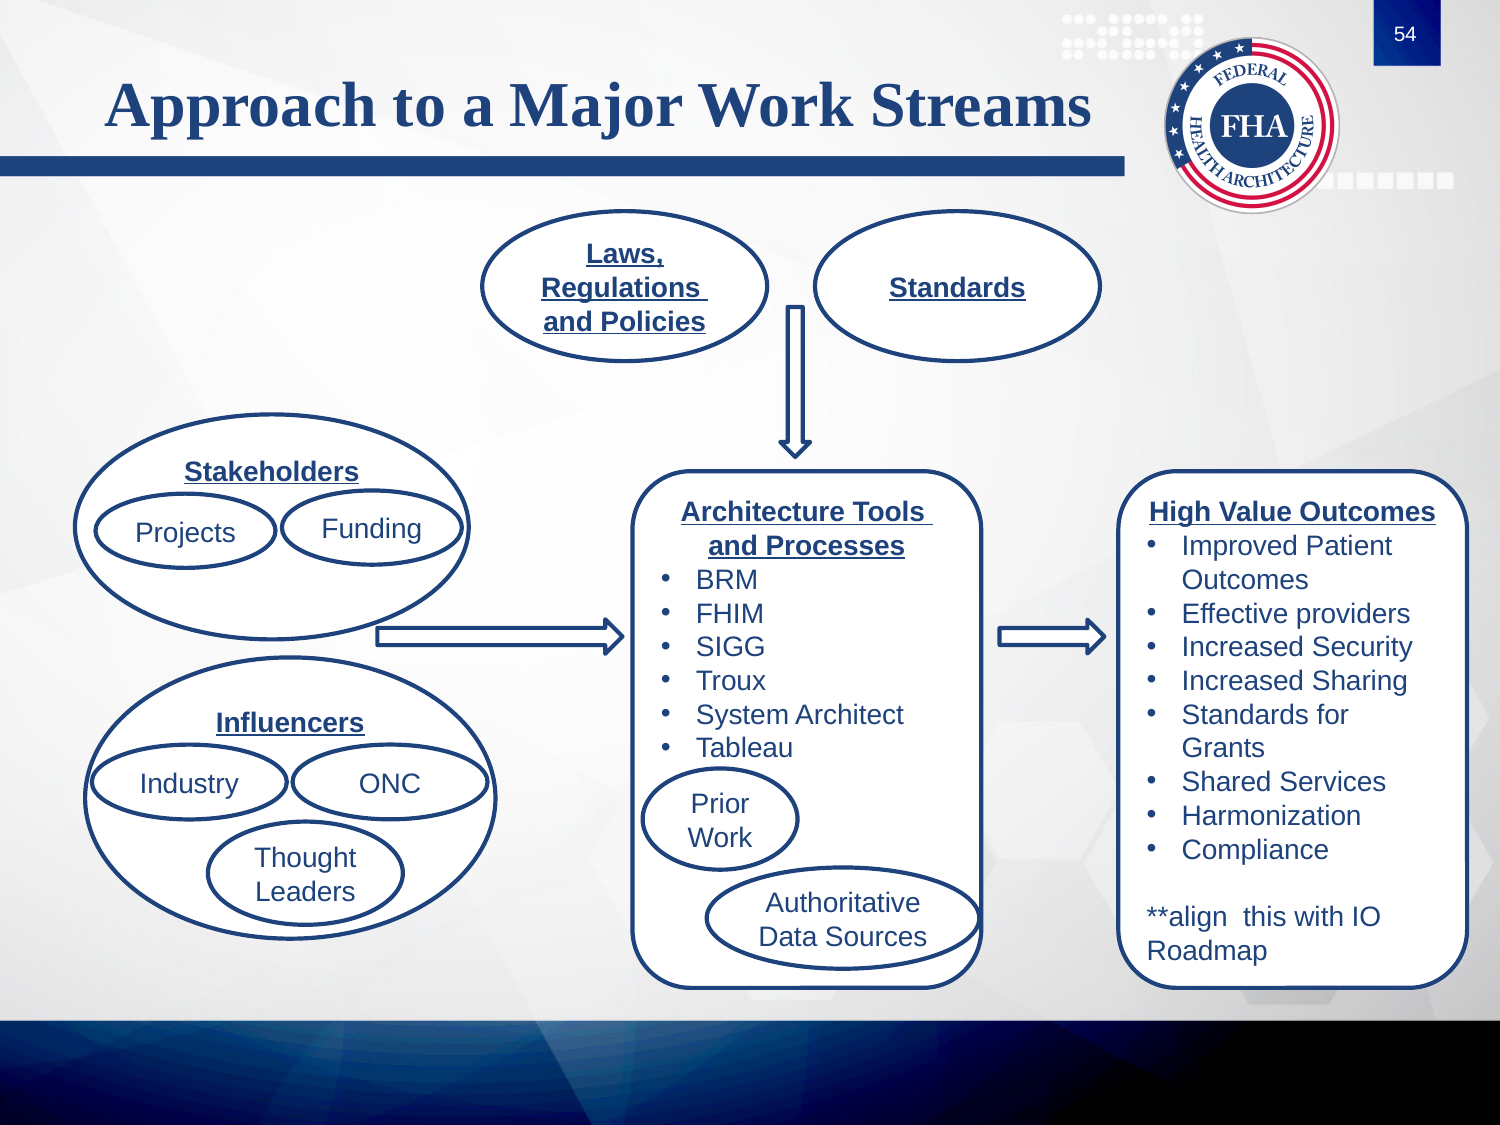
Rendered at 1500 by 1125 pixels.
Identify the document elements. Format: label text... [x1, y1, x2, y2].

text_box Authoritative Data Sources [704, 865, 982, 971]
text_box Stakeholders [72, 412, 471, 642]
text_box Architecture Tools and Processes BRM FHIM SIGG Troux System Architect Tableau [630, 469, 984, 990]
text_box Laws, Regulations and Policies [480, 209, 770, 364]
text_box Standards [812, 209, 1103, 364]
picture [0, 0, 1500, 1125]
text_box Thought Leaders [205, 819, 405, 927]
text_box High Value Outcomes Improved Patient Outcomes Effective providers Increased Security Increased Sharing Standards for Grants Shared Services Harmonization Compliance **align this with IO Roadmap [1116, 469, 1470, 990]
text_box [997, 617, 1107, 656]
text_box Prior Work [640, 766, 800, 872]
title Approach to a Major Work Streams [75, 45, 1125, 157]
text_box [375, 617, 625, 656]
text_box Funding [279, 488, 464, 567]
text_box Influencers [83, 655, 498, 941]
text_box ONC [290, 742, 490, 822]
text_box Industry [89, 742, 289, 822]
slide_number 54 [1375, 3, 1435, 63]
text_box [778, 304, 813, 460]
text_box Projects [93, 491, 278, 570]
